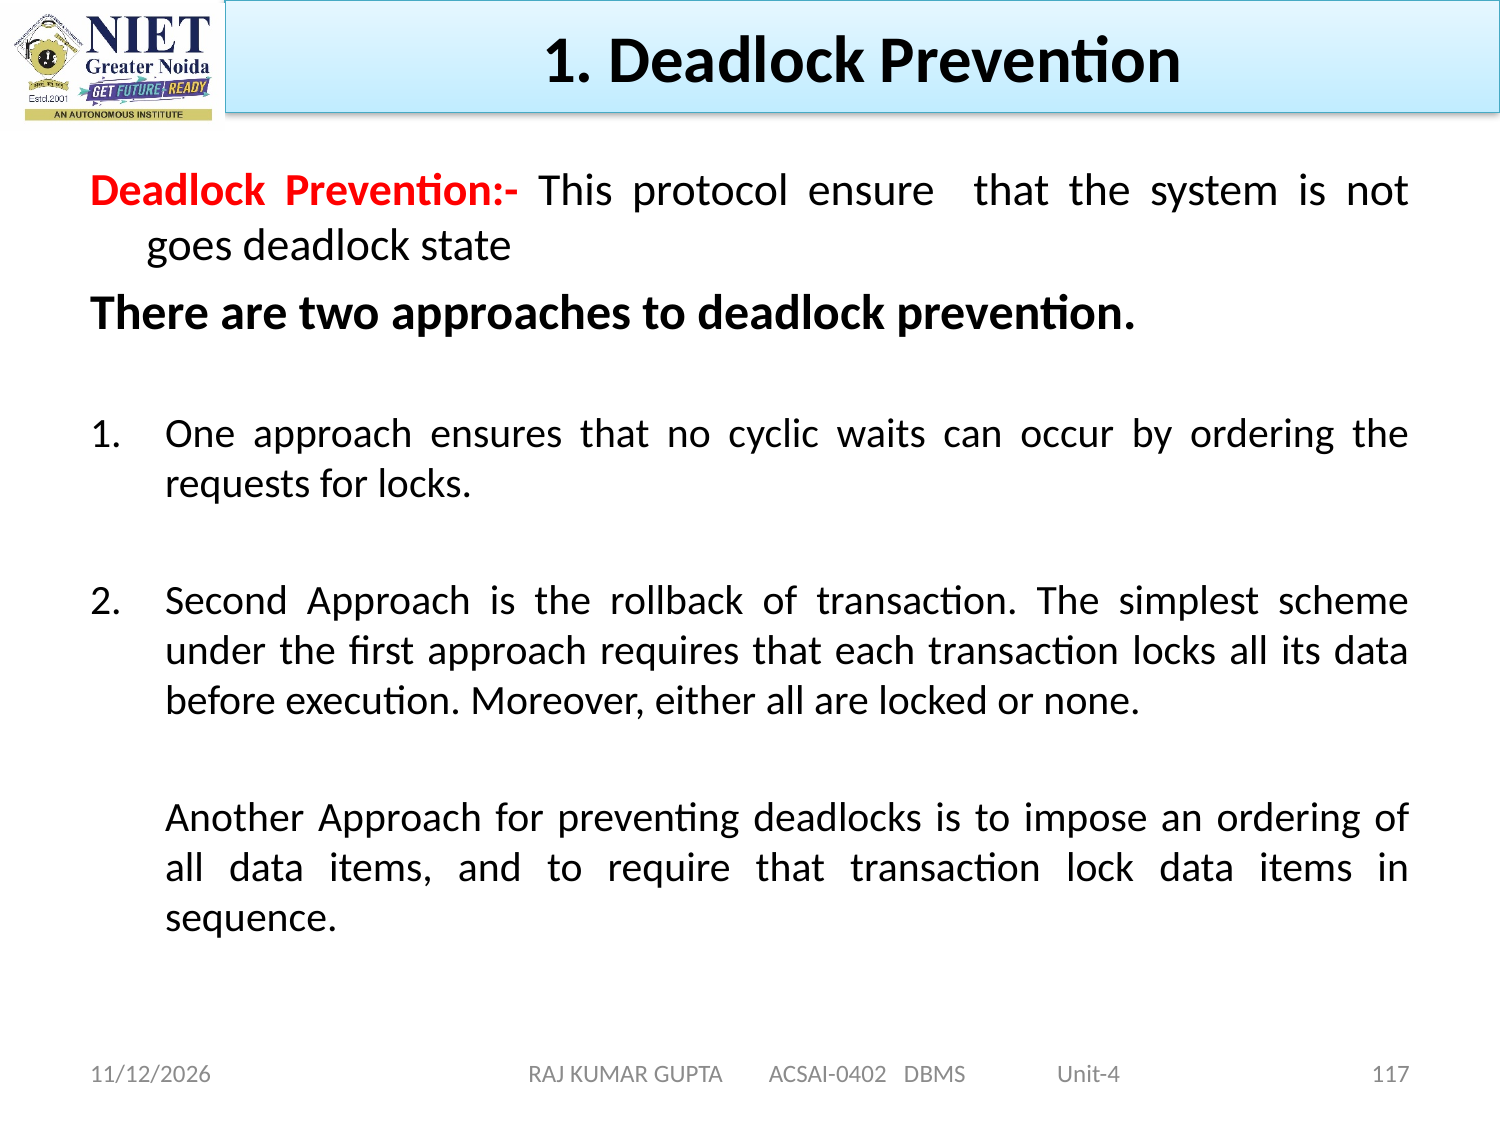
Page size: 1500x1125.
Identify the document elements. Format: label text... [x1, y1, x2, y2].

picture [0, 2, 226, 131]
footer RAJ KUMAR GUPTA ACSAI-0402 DBMS Unit-4 [412, 1043, 1074, 1103]
list Deadlock Prevention:- This protocol ensure that the system is not goes deadlock state There are two approaches to deadlock prevention. One approach ensures that no cyclic waits can occur by ordering the requests for locks. Second Approach is the rollback of transaction. The simplest scheme under the first approach requires that each transaction locks all its data before execution. Moreover, either all are locked or none. Another Approach for preventing deadlocks is to impose an ordering of all data items, and to require that transaction lock data items in sequence. [75, 151, 1425, 1043]
slide_number 117 [1074, 1043, 1425, 1103]
text_box 1. Deadlock Prevention [224, 0, 1500, 113]
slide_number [75, 1043, 412, 1103]
